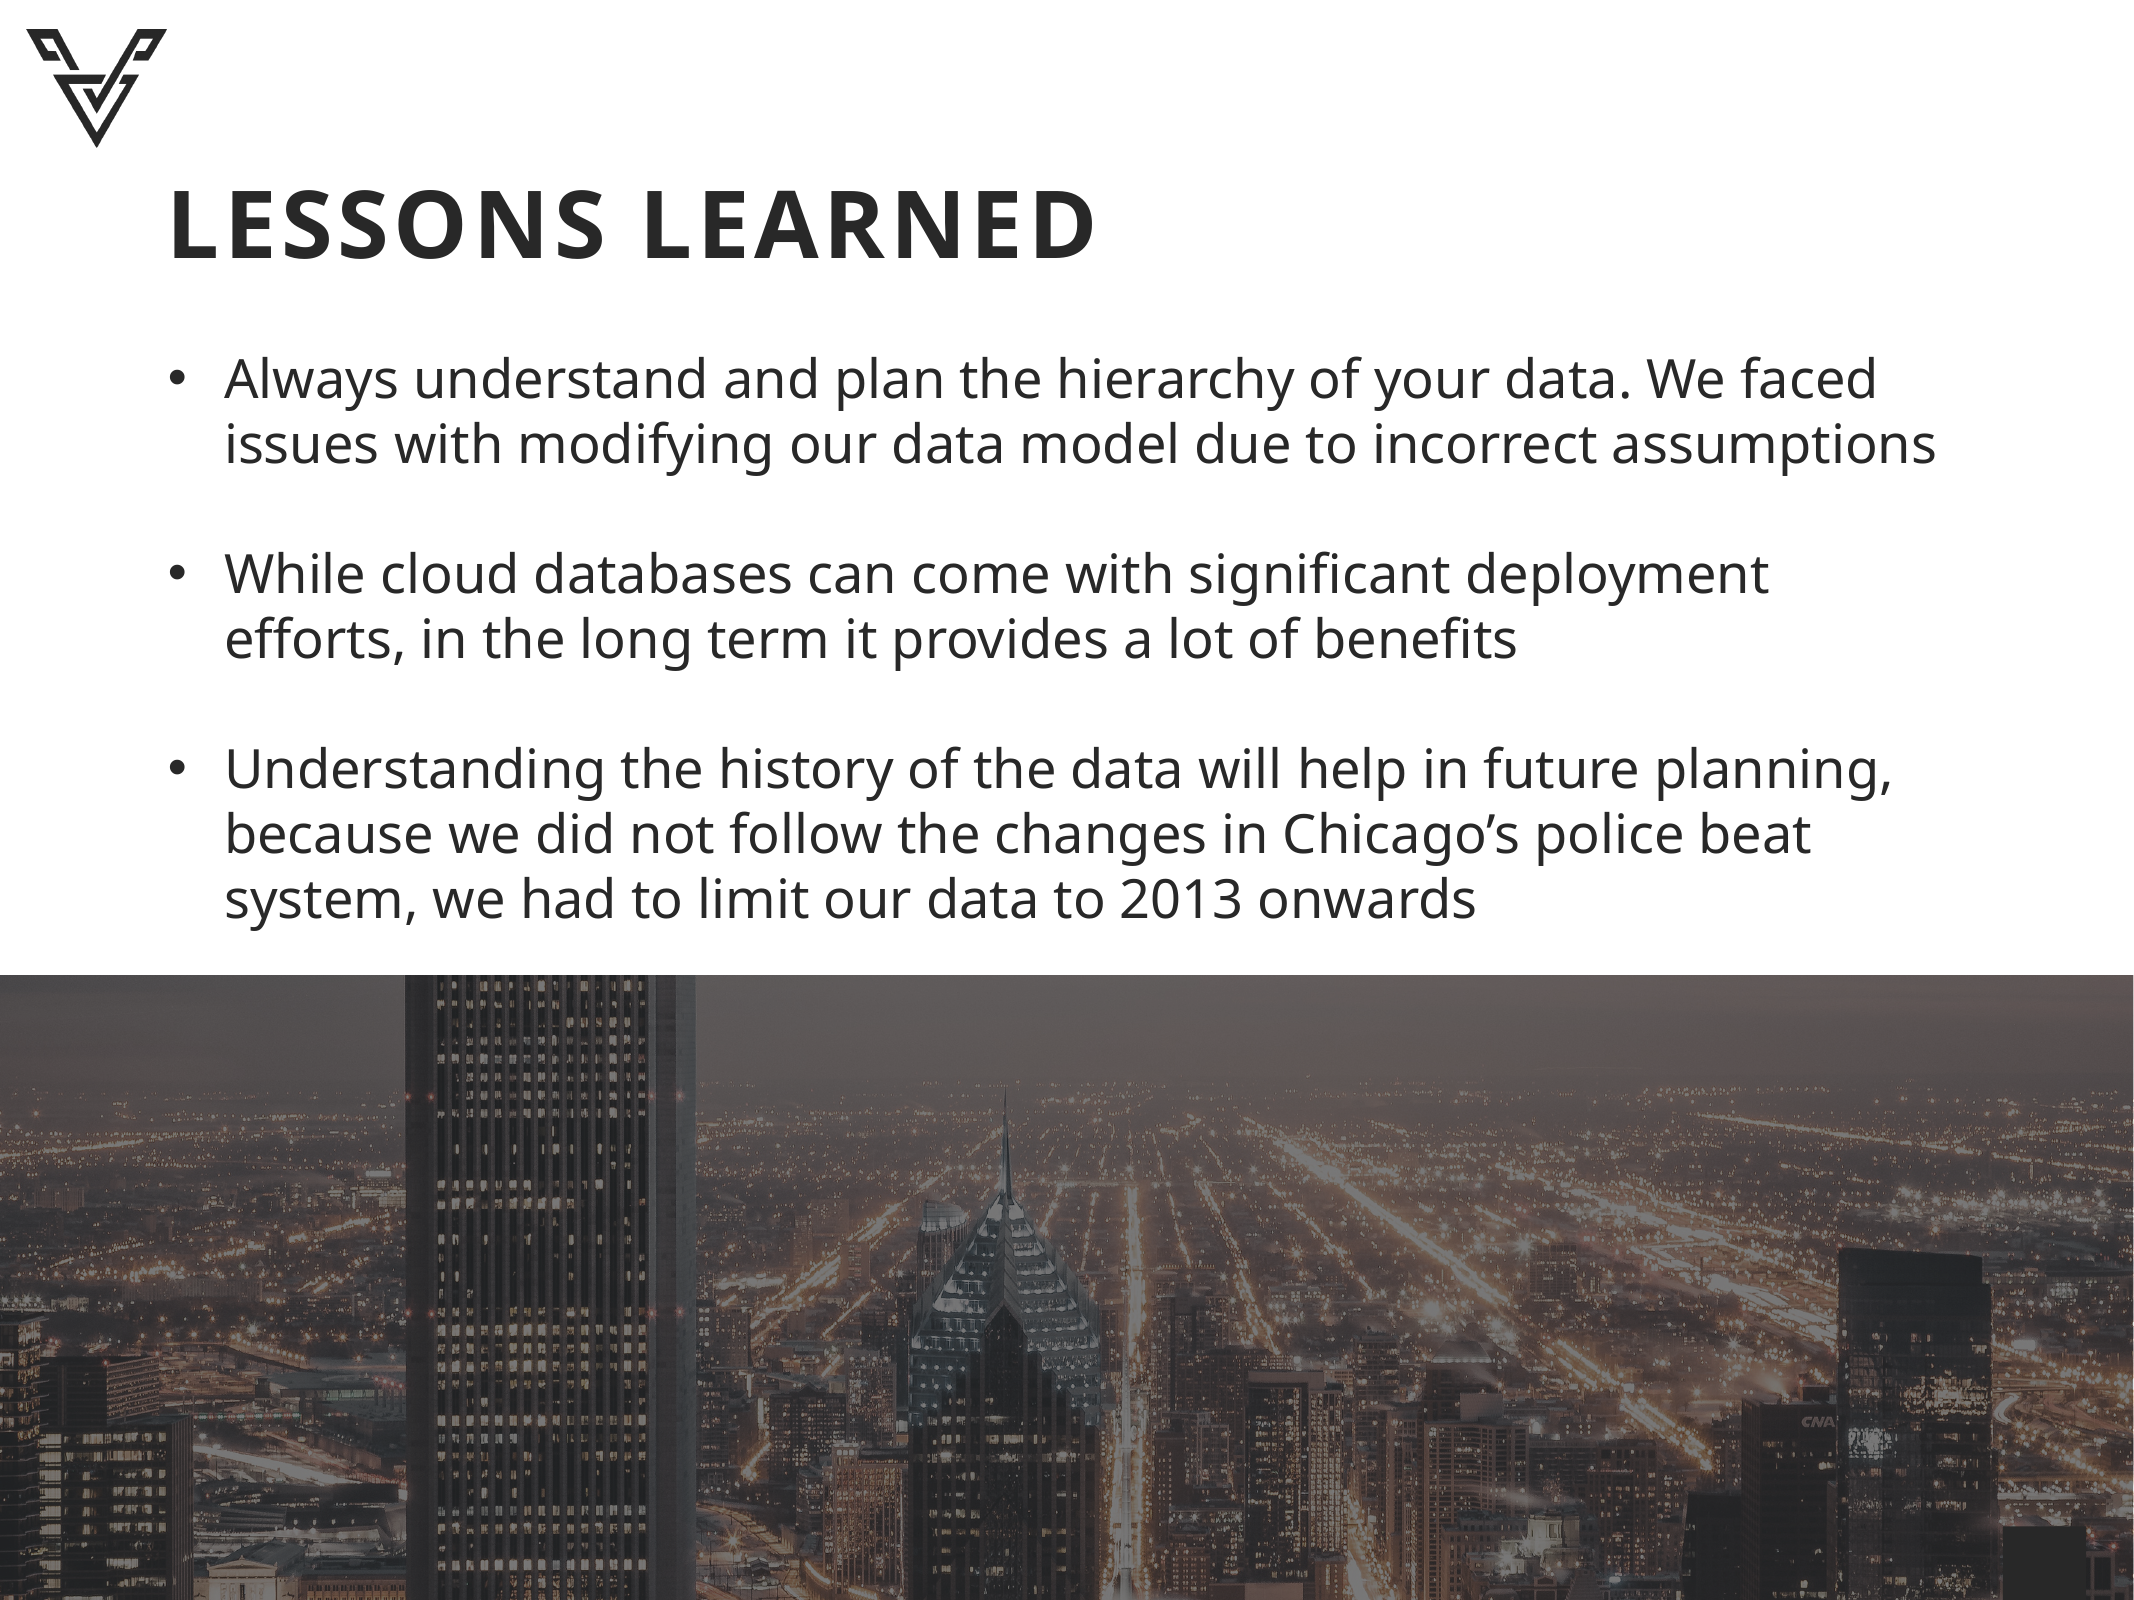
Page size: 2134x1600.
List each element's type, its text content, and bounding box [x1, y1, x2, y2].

title LESSONS LEARNED [166, 165, 1968, 292]
text_box Always understand and plan the hierarchy of your data. We faced issues with modifying our data model due to incorrect assumptions While cloud databases can come with significant deployment efforts, in the long term it provides a lot of benefits Understanding the history of the data will help in future planning, because we did not follow the changes in Chicago’s police beat system, we had to limit our data to 2013 onwards [152, 337, 1981, 937]
picture [0, 974, 2134, 1600]
picture [25, 29, 167, 149]
